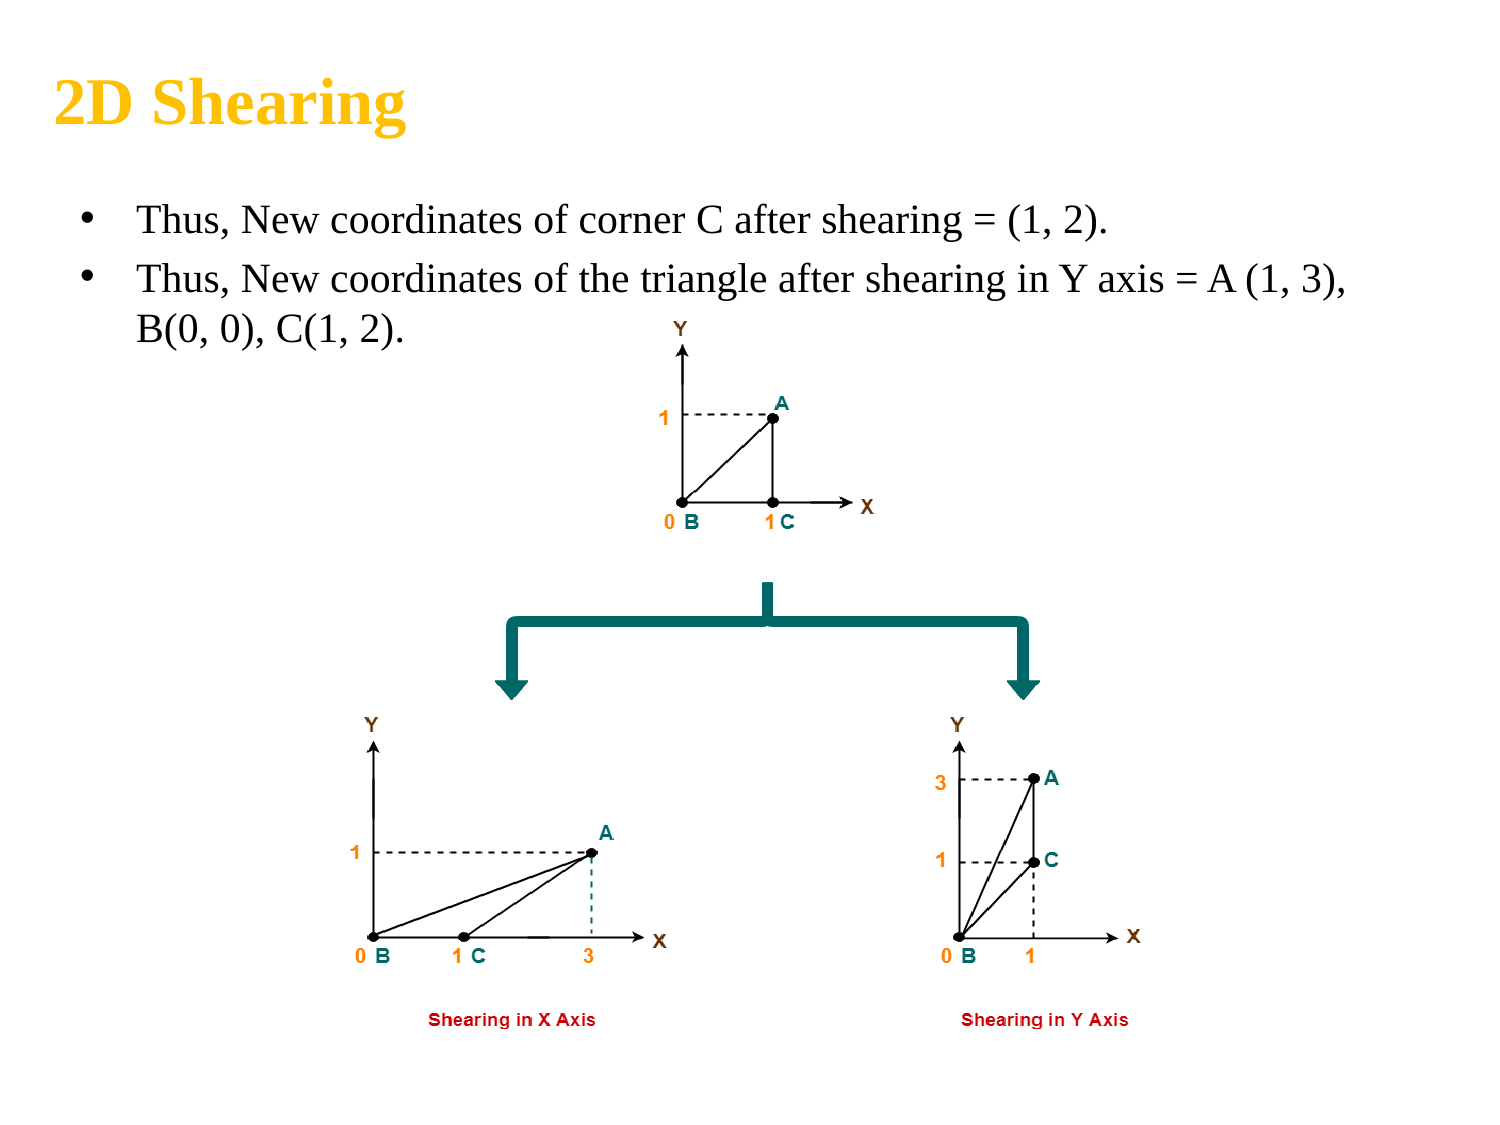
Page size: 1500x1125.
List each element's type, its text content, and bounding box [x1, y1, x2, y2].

text_box 2D Shearing [38, 50, 479, 239]
picture [336, 314, 1152, 1029]
list Thus, New coordinates of corner C after shearing = (1, 2). Thus, New coordinates of the triangle after shearing in Y axis = A (1, 3), B(0, 0), C(1, 2). [64, 184, 1415, 927]
